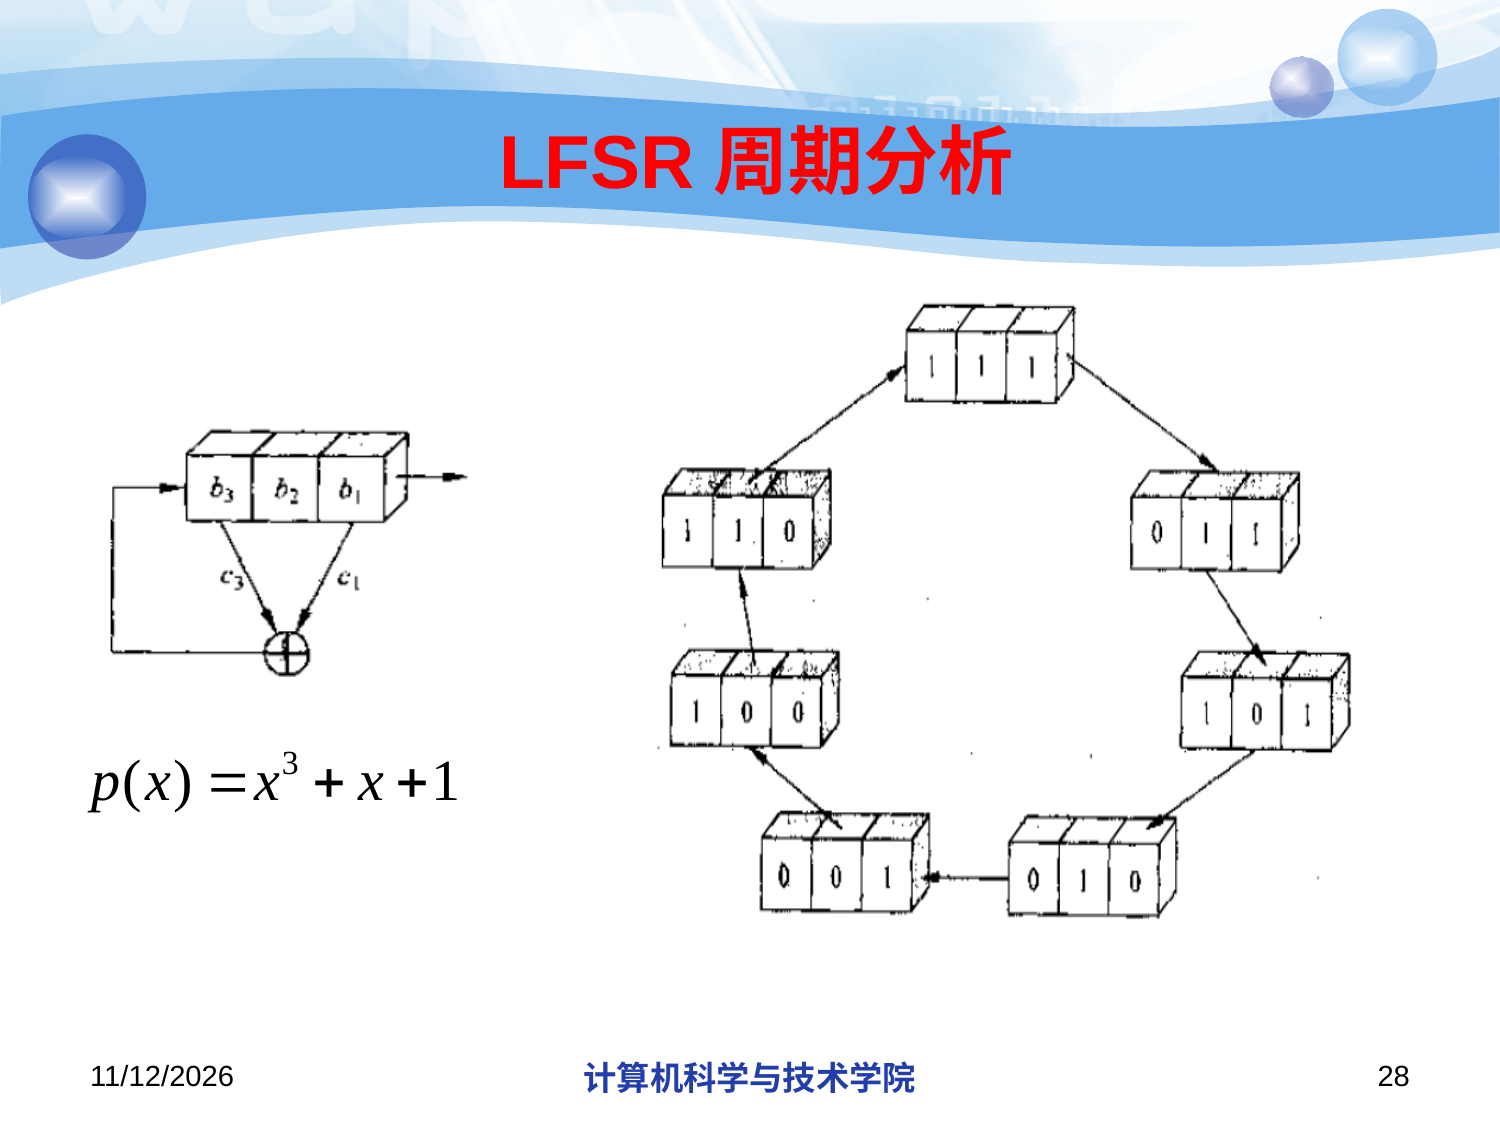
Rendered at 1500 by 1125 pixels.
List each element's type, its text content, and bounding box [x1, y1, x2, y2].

title LFSR周期分析 [149, 112, 1363, 206]
picture [74, 412, 535, 699]
slide_number 28 [1074, 1049, 1426, 1103]
footer 计算机科学与技术学院 [512, 1049, 988, 1103]
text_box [74, 737, 465, 826]
picture [637, 274, 1363, 938]
picture [0, 0, 1500, 112]
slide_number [74, 1049, 426, 1103]
